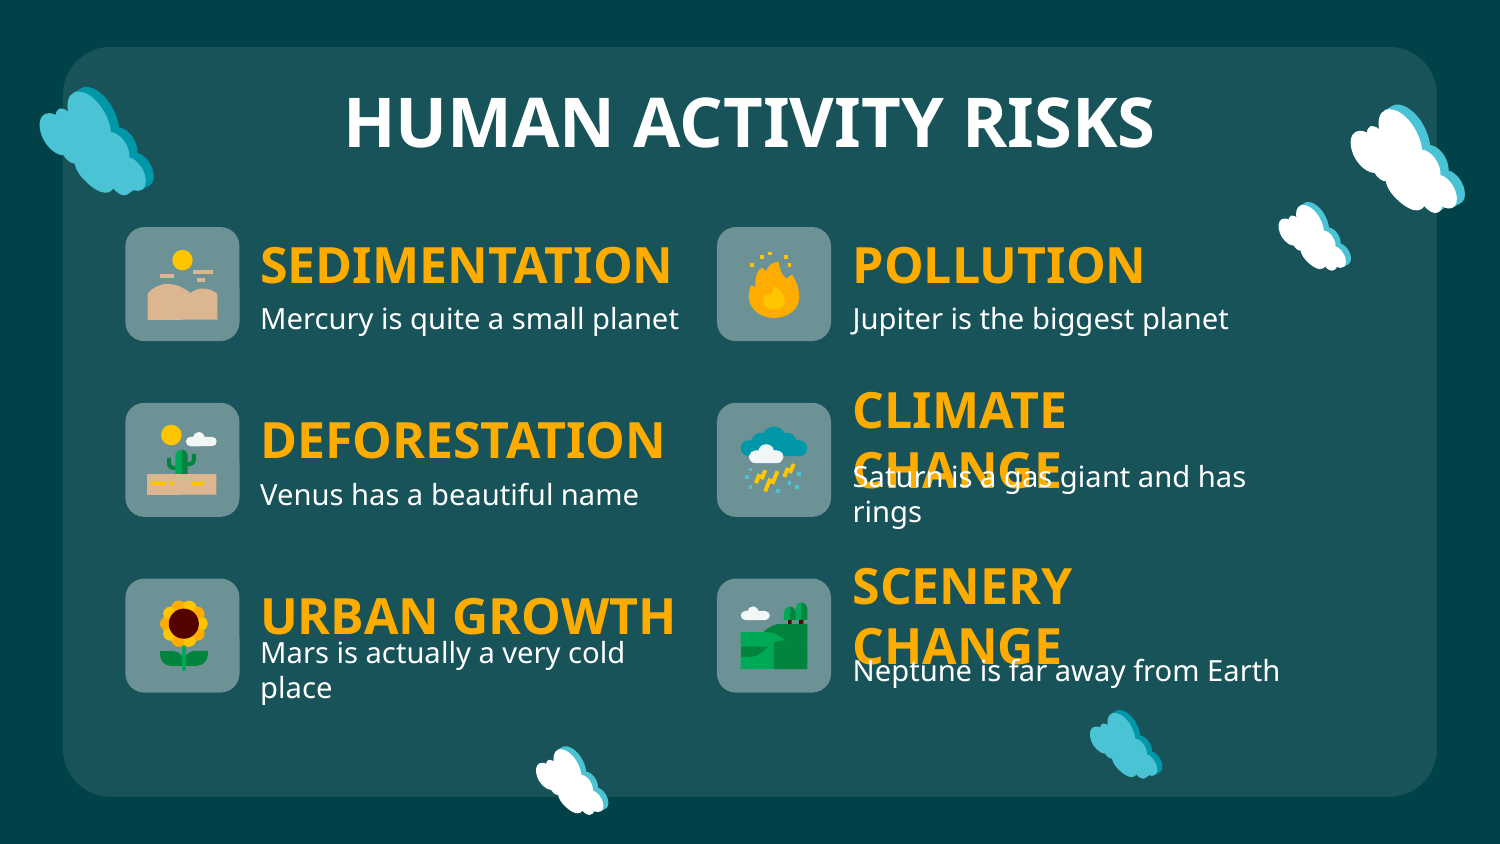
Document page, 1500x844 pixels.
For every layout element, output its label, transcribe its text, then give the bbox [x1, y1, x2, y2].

subtitle Saturn is a gas giant and has rings [837, 454, 1303, 534]
subtitle Venus has a beautiful name [245, 454, 711, 534]
title URBAN GROWTH [245, 571, 711, 629]
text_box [748, 251, 800, 319]
text_box [125, 578, 240, 693]
title HUMAN ACTIVITY RISKS [118, 72, 1382, 167]
title CLIMATE CHANGE [837, 395, 1303, 454]
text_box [1089, 710, 1162, 779]
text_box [1278, 202, 1351, 271]
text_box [737, 426, 810, 494]
subtitle Jupiter is the biggest planet [837, 278, 1303, 358]
text_box [125, 227, 240, 342]
title DEFORESTATION [245, 395, 711, 454]
title SCENERY CHANGE [837, 571, 1303, 629]
text_box [716, 402, 832, 517]
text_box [146, 424, 219, 495]
title POLLUTION [837, 219, 1276, 278]
subtitle Mercury is quite a small planet [245, 278, 711, 358]
subtitle Neptune is far away from Earth [837, 629, 1303, 710]
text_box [147, 249, 218, 320]
text_box [716, 578, 832, 693]
subtitle Mars is actually a very cold place [245, 629, 711, 710]
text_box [158, 600, 210, 671]
text_box [716, 227, 832, 342]
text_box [740, 602, 808, 670]
text_box [125, 402, 240, 517]
title SEDIMENTATION [245, 219, 711, 278]
